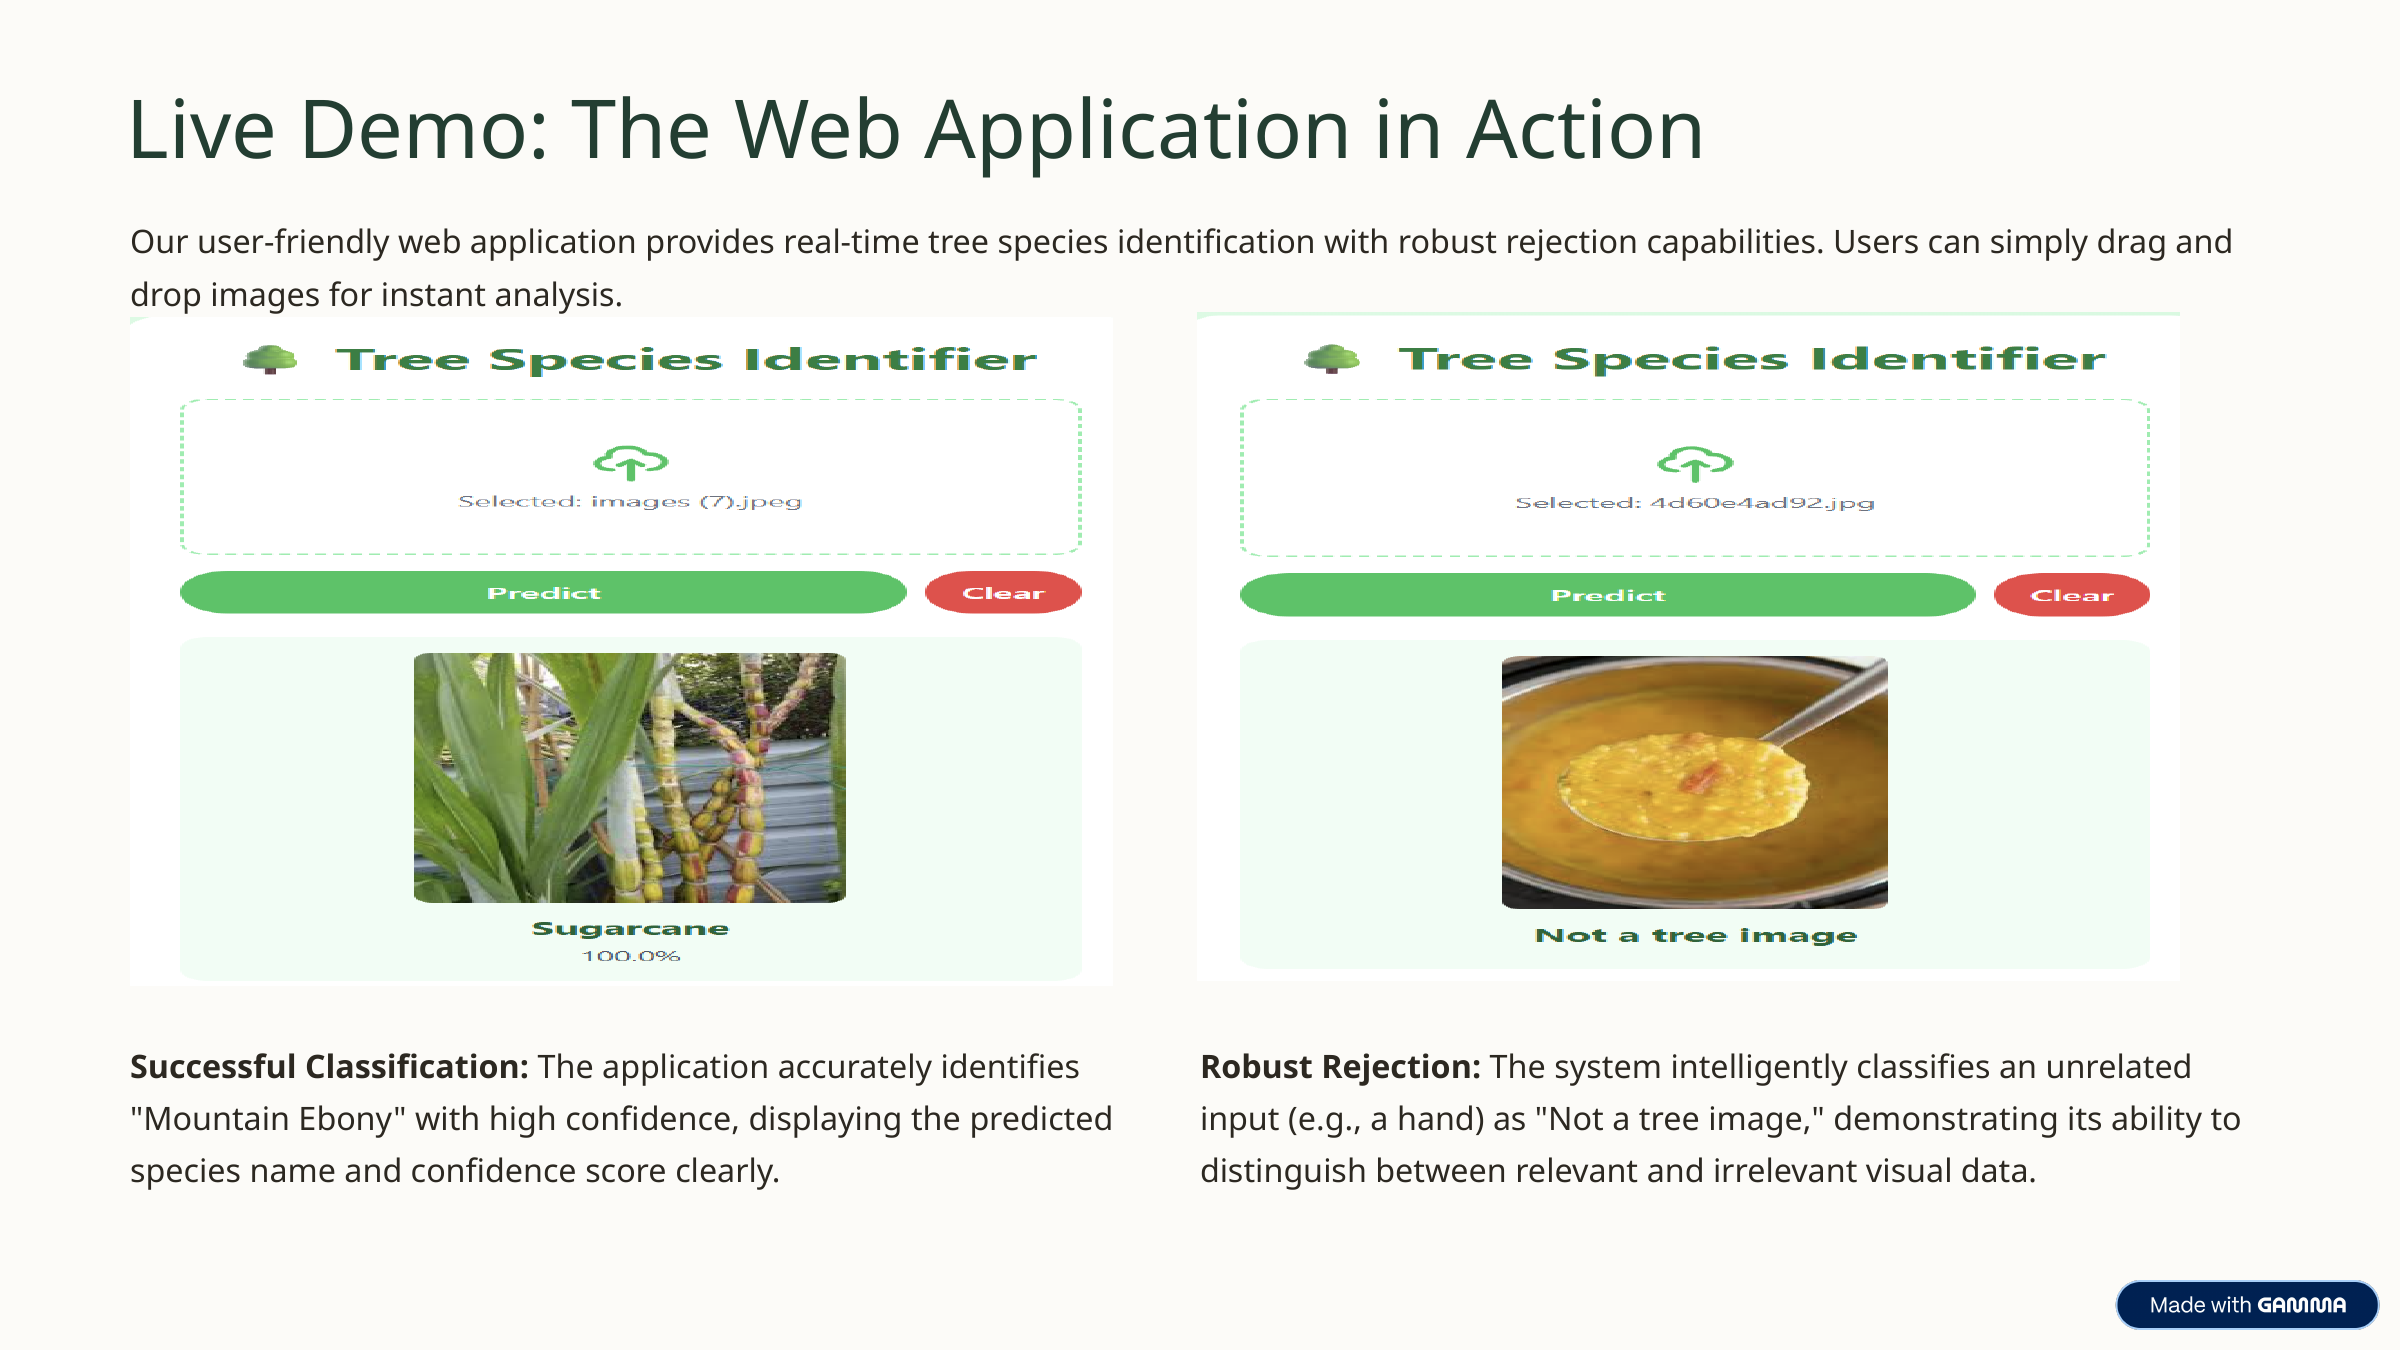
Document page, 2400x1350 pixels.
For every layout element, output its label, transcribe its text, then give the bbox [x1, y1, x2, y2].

text_box Successful Classification: The application accurately identifies "Mountain Ebony" with high confidence, displaying the predicted species name and confidence score clearly. Robust Rejection: The system intelligently classifies an unrelated input (e.g., a hand) as "Not a tree image," demonstrating its ability to distinguish between relevant and irrelevant visual data. [130, 1032, 2270, 1189]
picture [1197, 312, 2180, 981]
text_box Our user-friendly web application provides real-time tree species identification with robust rejection capabilities. Users can simply drag and drop images for instant analysis. [130, 208, 2270, 313]
picture [2106, 1271, 2389, 1339]
picture [130, 317, 1113, 986]
text_box Live Demo: The Web Application in Action [126, 74, 1650, 176]
